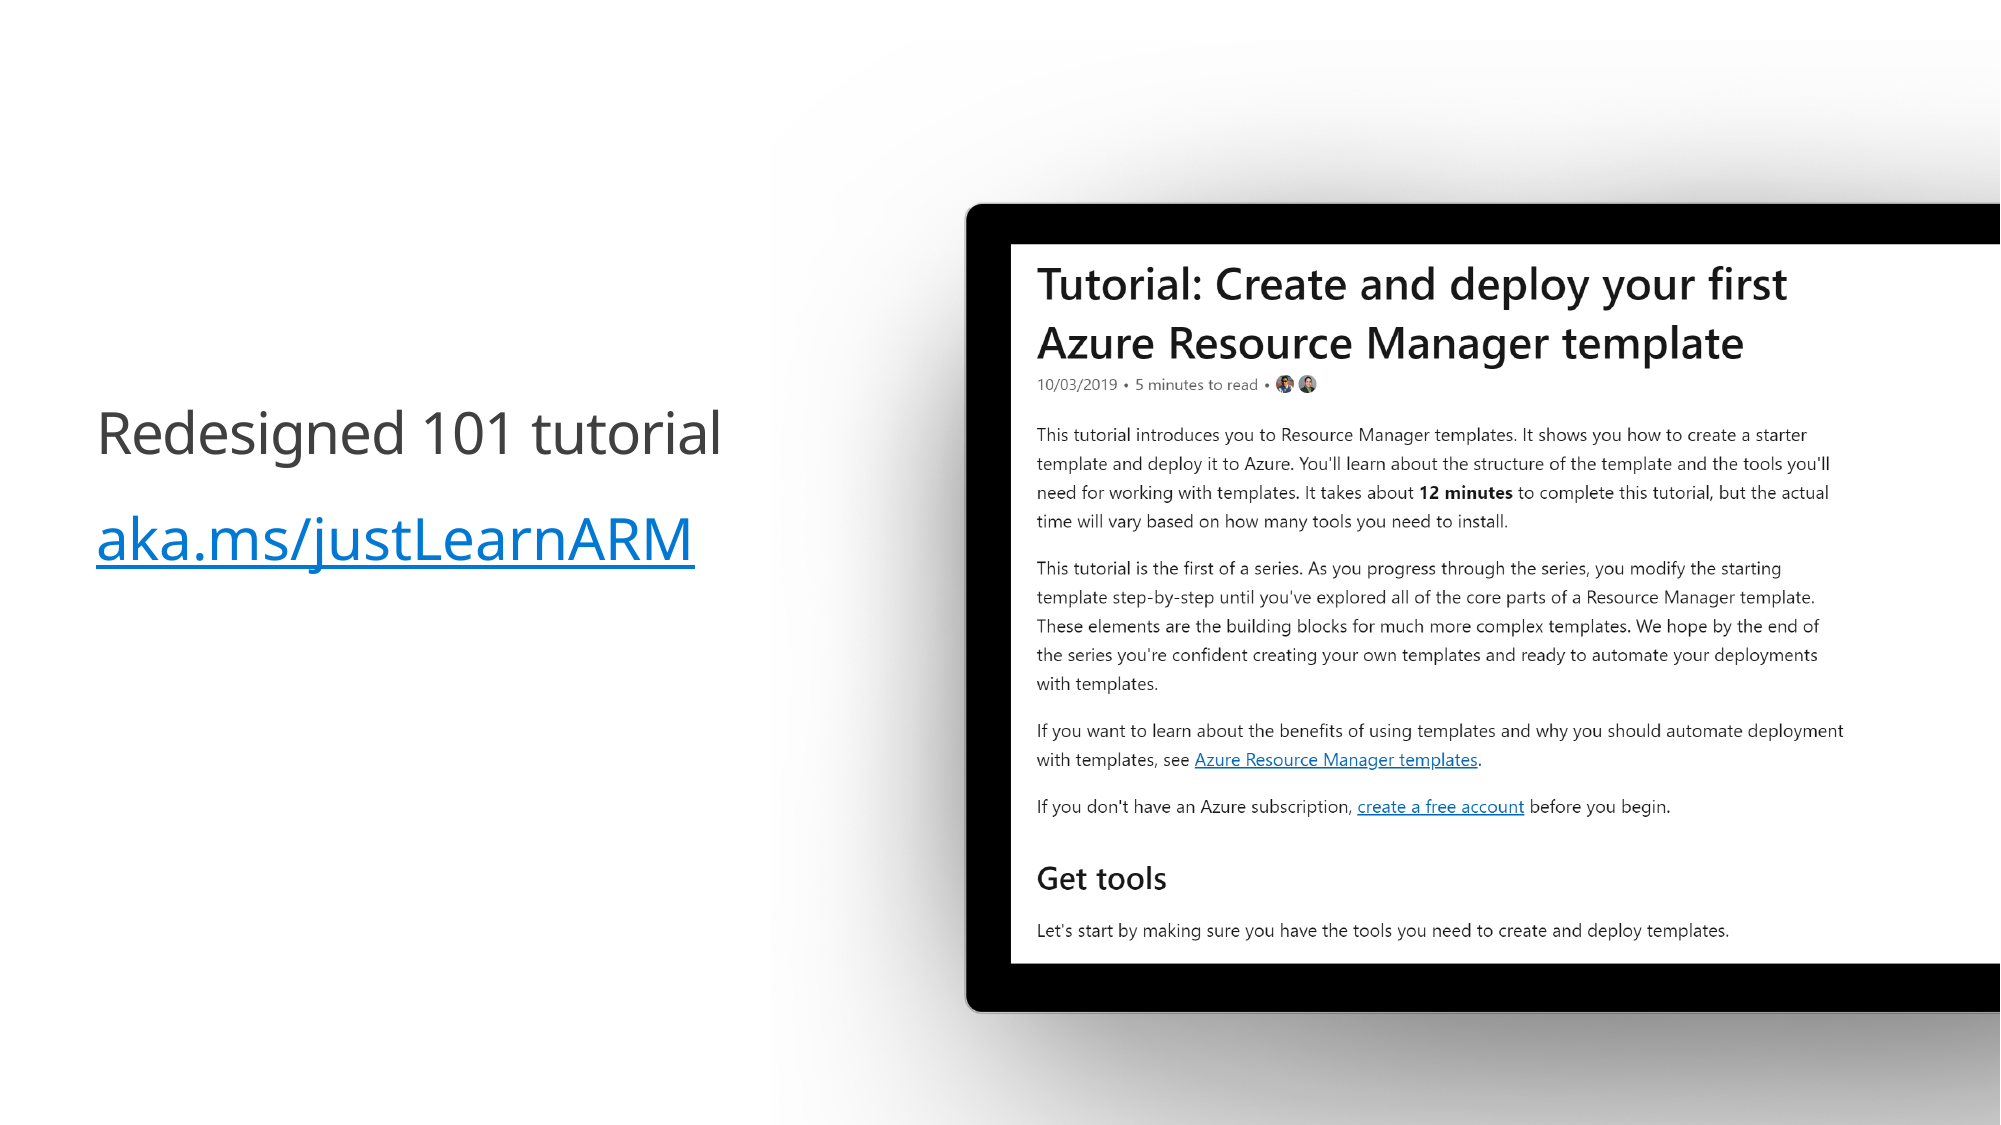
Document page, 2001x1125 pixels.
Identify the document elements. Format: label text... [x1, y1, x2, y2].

list aka.ms/justLearnARM [96, 503, 715, 666]
title Redesigned 101 tutorial [96, 368, 715, 460]
picture [715, 0, 2000, 1125]
